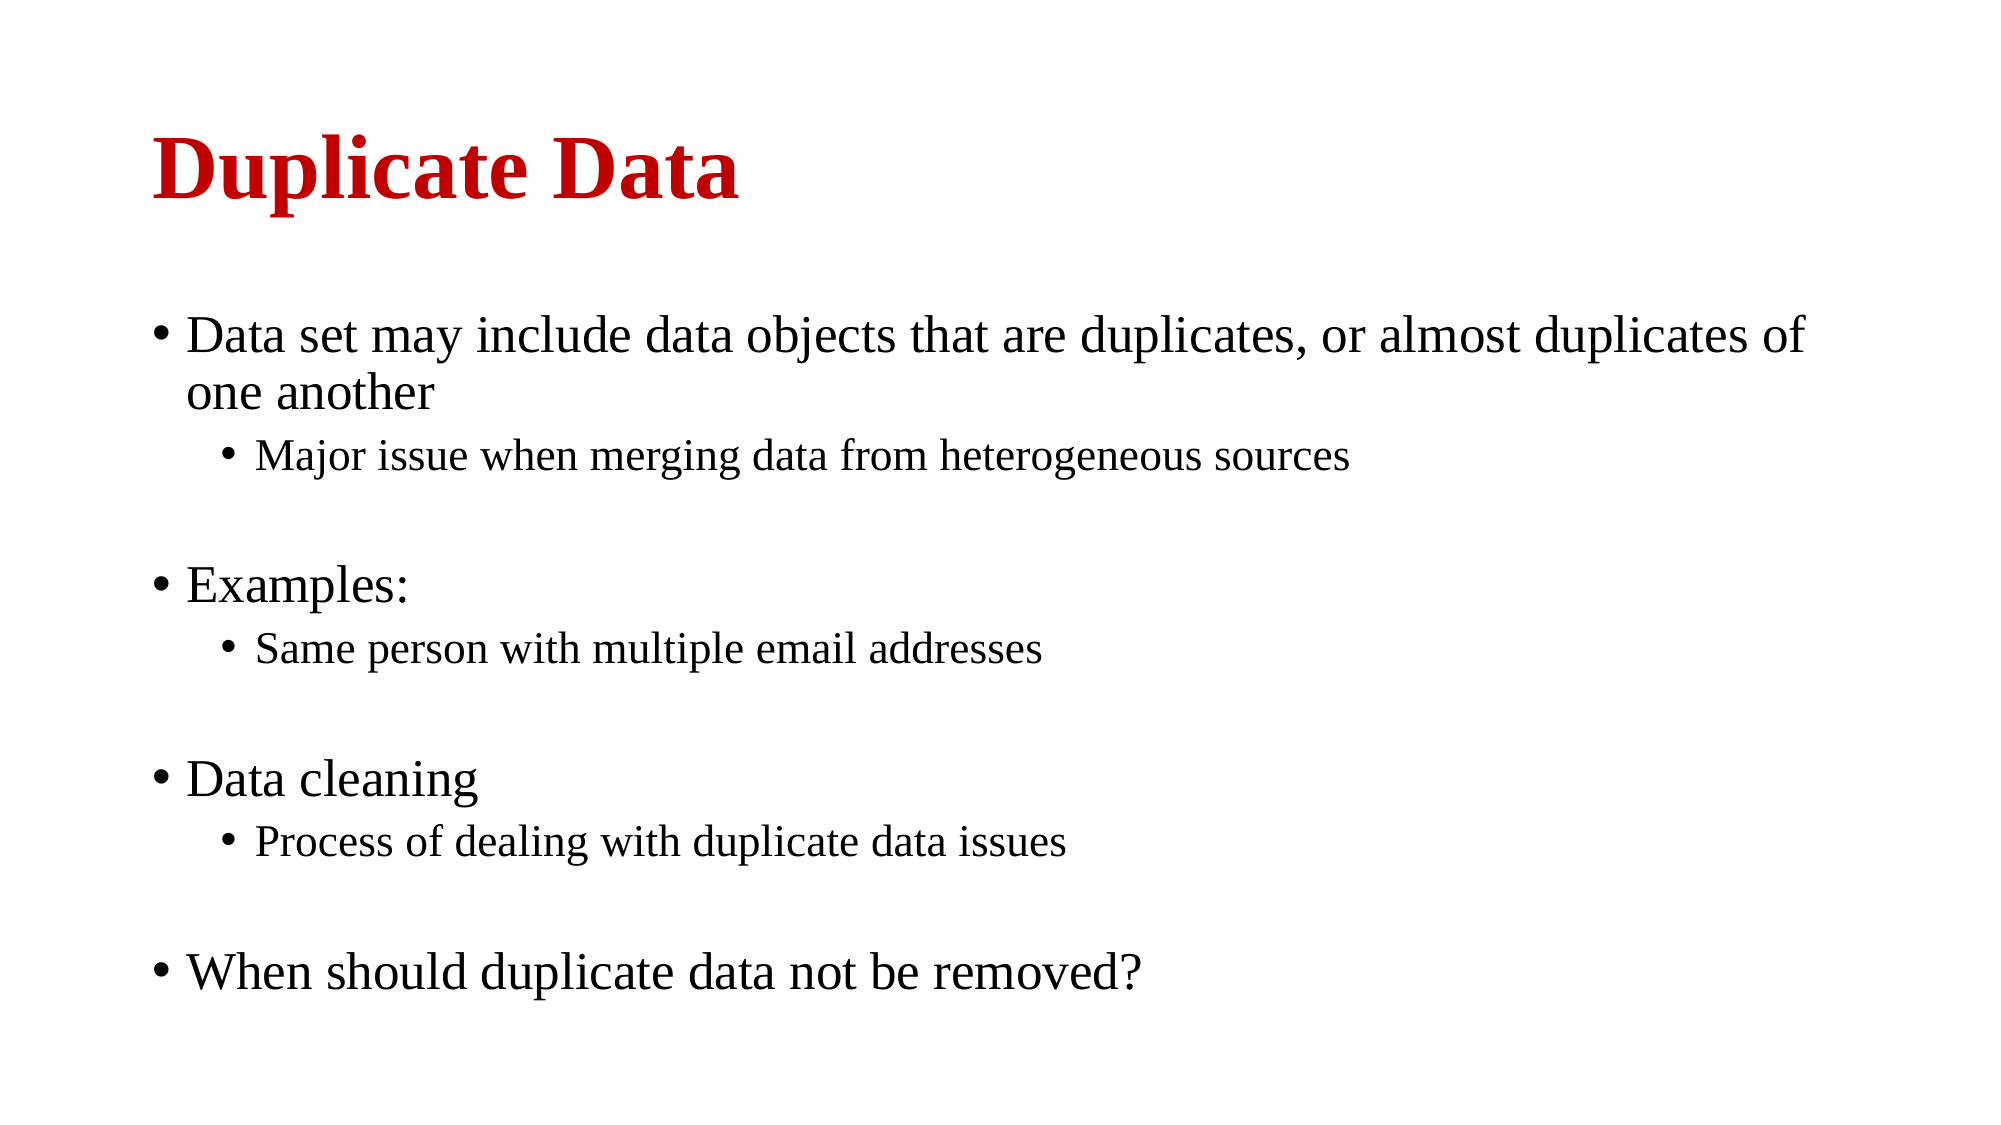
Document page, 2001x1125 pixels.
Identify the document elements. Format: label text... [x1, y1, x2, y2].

title Duplicate Data [137, 59, 1863, 278]
list Data set may include data objects that are duplicates, or almost duplicates of one another Major issue when merging data from heterogeneous sources Examples: Same person with multiple email addresses Data cleaning Process of dealing with duplicate data issues When should duplicate data not be removed? [137, 299, 1863, 1014]
